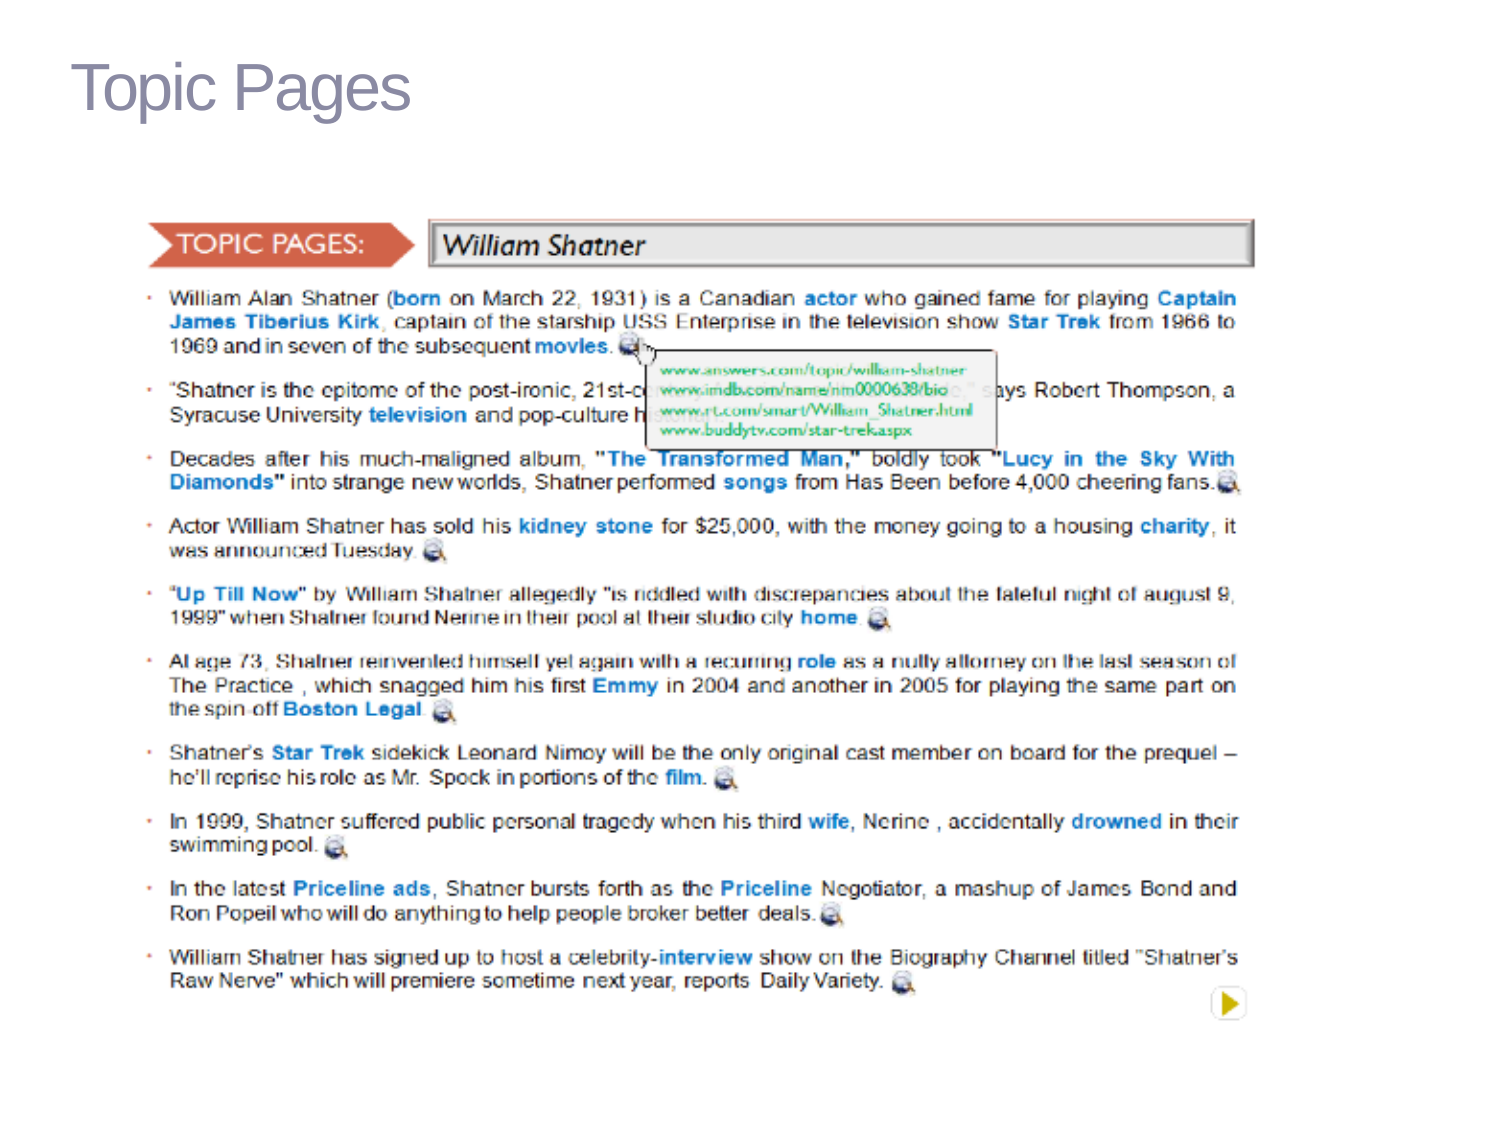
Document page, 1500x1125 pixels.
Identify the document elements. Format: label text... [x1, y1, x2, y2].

title Topic Pages [55, 2, 1451, 166]
picture [116, 160, 1282, 1040]
